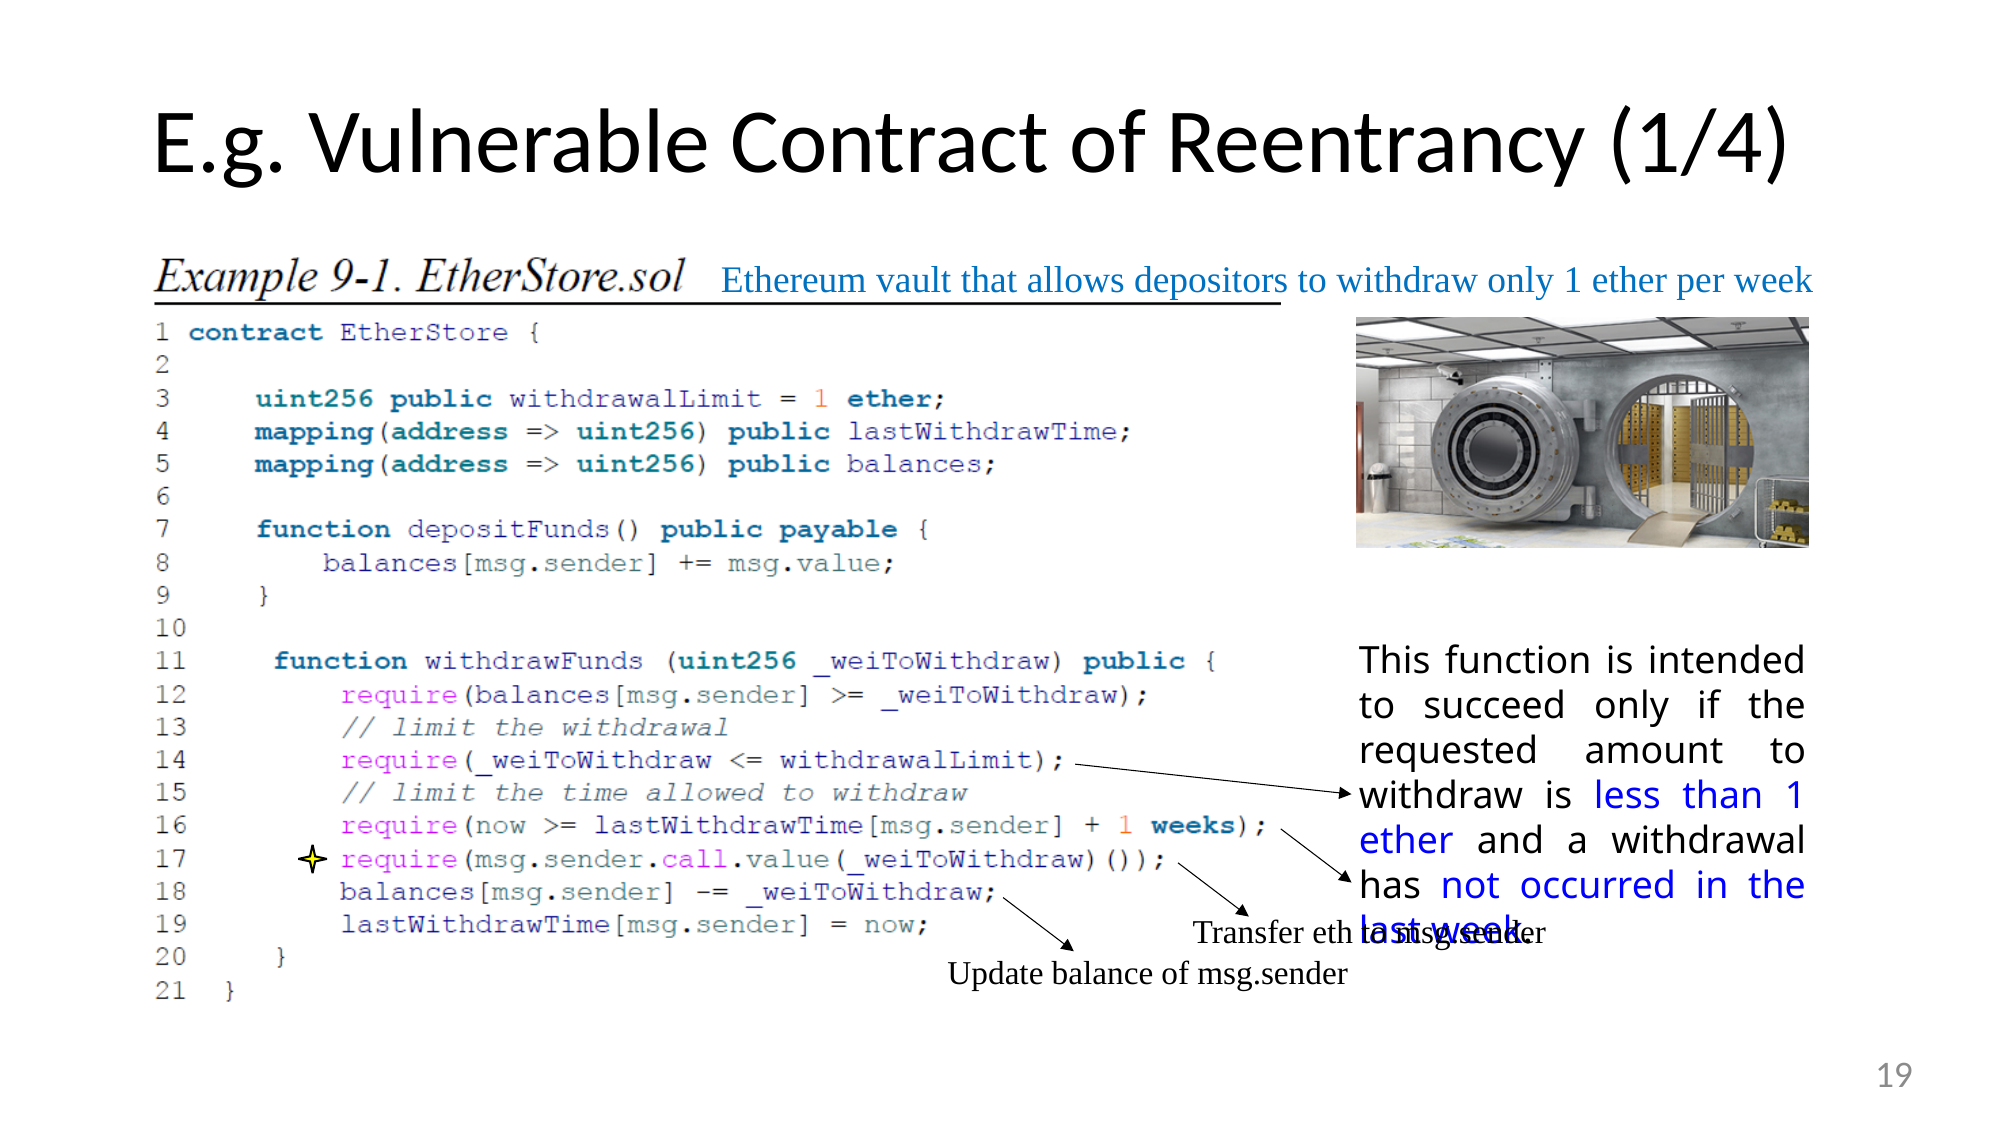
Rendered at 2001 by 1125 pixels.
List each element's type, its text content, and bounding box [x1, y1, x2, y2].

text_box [1177, 862, 1249, 917]
slide_number 19 [1477, 1042, 1928, 1103]
text_box Transfer eth to msg.sender [1281, 903, 1625, 958]
title E.g. Vulnerable Contract of Reentrancy (1/4) [137, 59, 1863, 227]
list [137, 244, 1281, 1014]
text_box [1280, 828, 1352, 883]
text_box This function is intended to succeed only if the requested amount to withdraw is less than 1 ether and a withdrawal has not occurred in the last week. [1344, 628, 1822, 959]
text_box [1075, 764, 1352, 795]
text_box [1003, 897, 1074, 952]
picture [1356, 316, 1809, 548]
text_box Ethereum vault that allows depositors to withdraw only 1 ether per week [1281, 247, 1872, 308]
text_box Update balance of msg.sender [1281, 944, 1380, 999]
